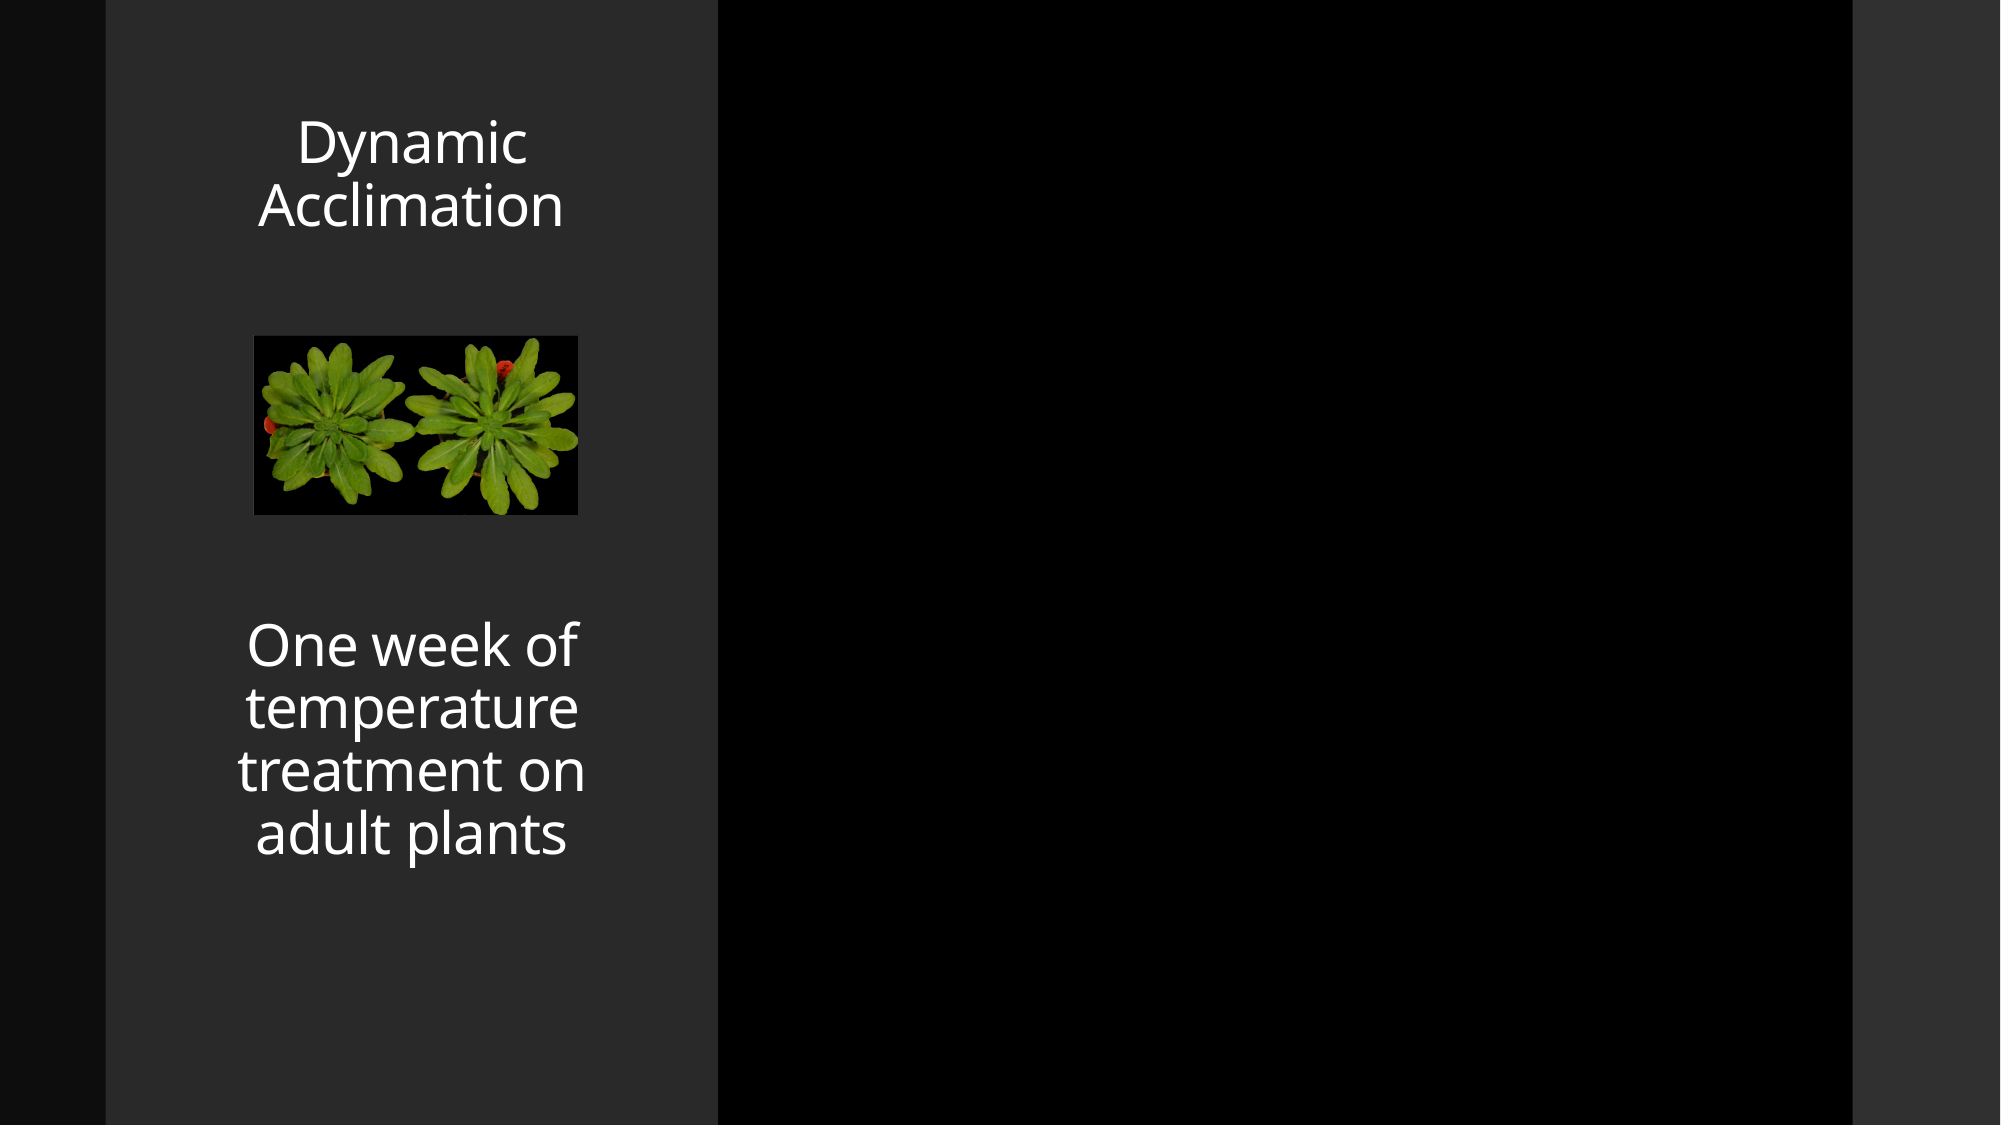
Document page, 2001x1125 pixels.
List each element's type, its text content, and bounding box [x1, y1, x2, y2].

text_box [107, 0, 717, 1125]
text_box [0, 0, 107, 1125]
picture [254, 262, 578, 587]
title Dynamic Acclimation One week of temperature treatment on adult plants [158, 105, 666, 1013]
text_box [717, 0, 1854, 1125]
